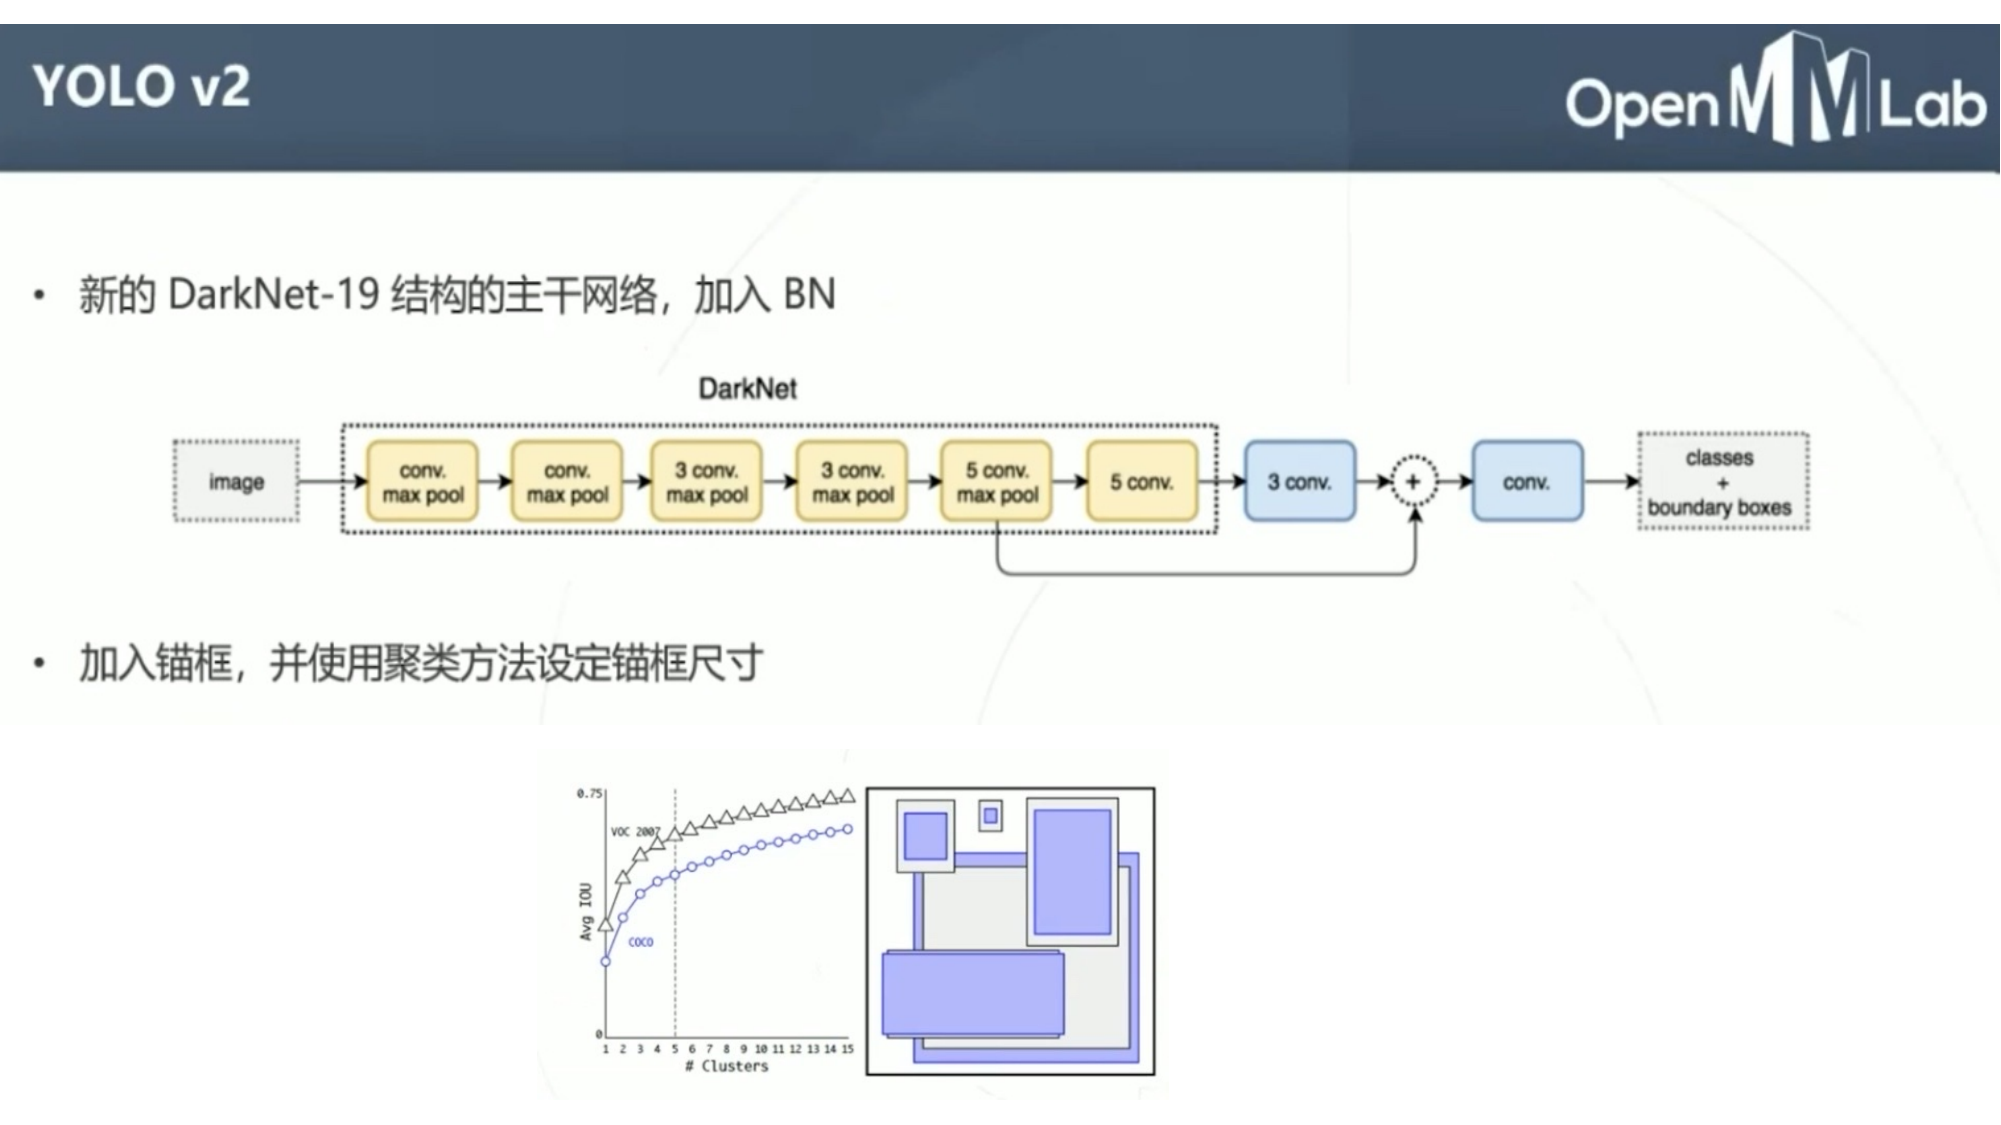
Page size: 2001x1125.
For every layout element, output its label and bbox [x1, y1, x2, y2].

picture [0, 24, 2000, 726]
picture [537, 749, 1169, 1101]
